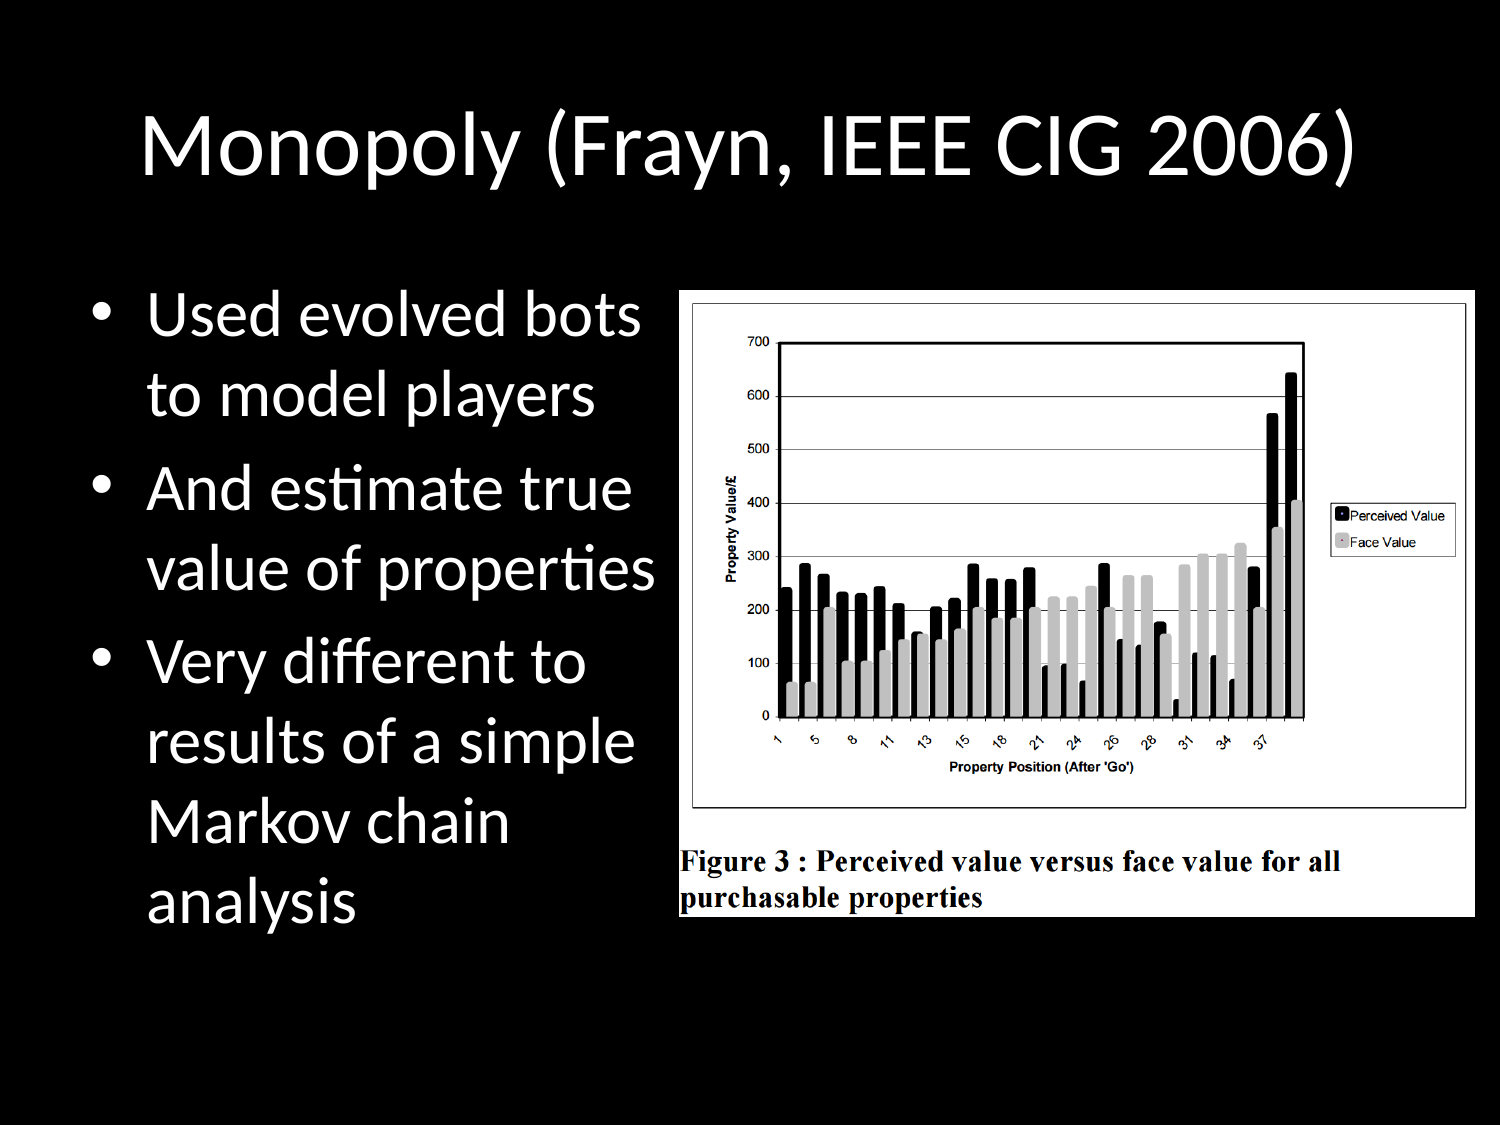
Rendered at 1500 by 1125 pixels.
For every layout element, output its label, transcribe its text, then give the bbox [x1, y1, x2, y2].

title Monopoly (Frayn, IEEE CIG 2006) [75, 45, 1425, 233]
picture [678, 290, 1475, 918]
list Used evolved bots to model players And estimate true value of properties Very different to results of a simple Markov chain analysis [75, 262, 727, 1005]
